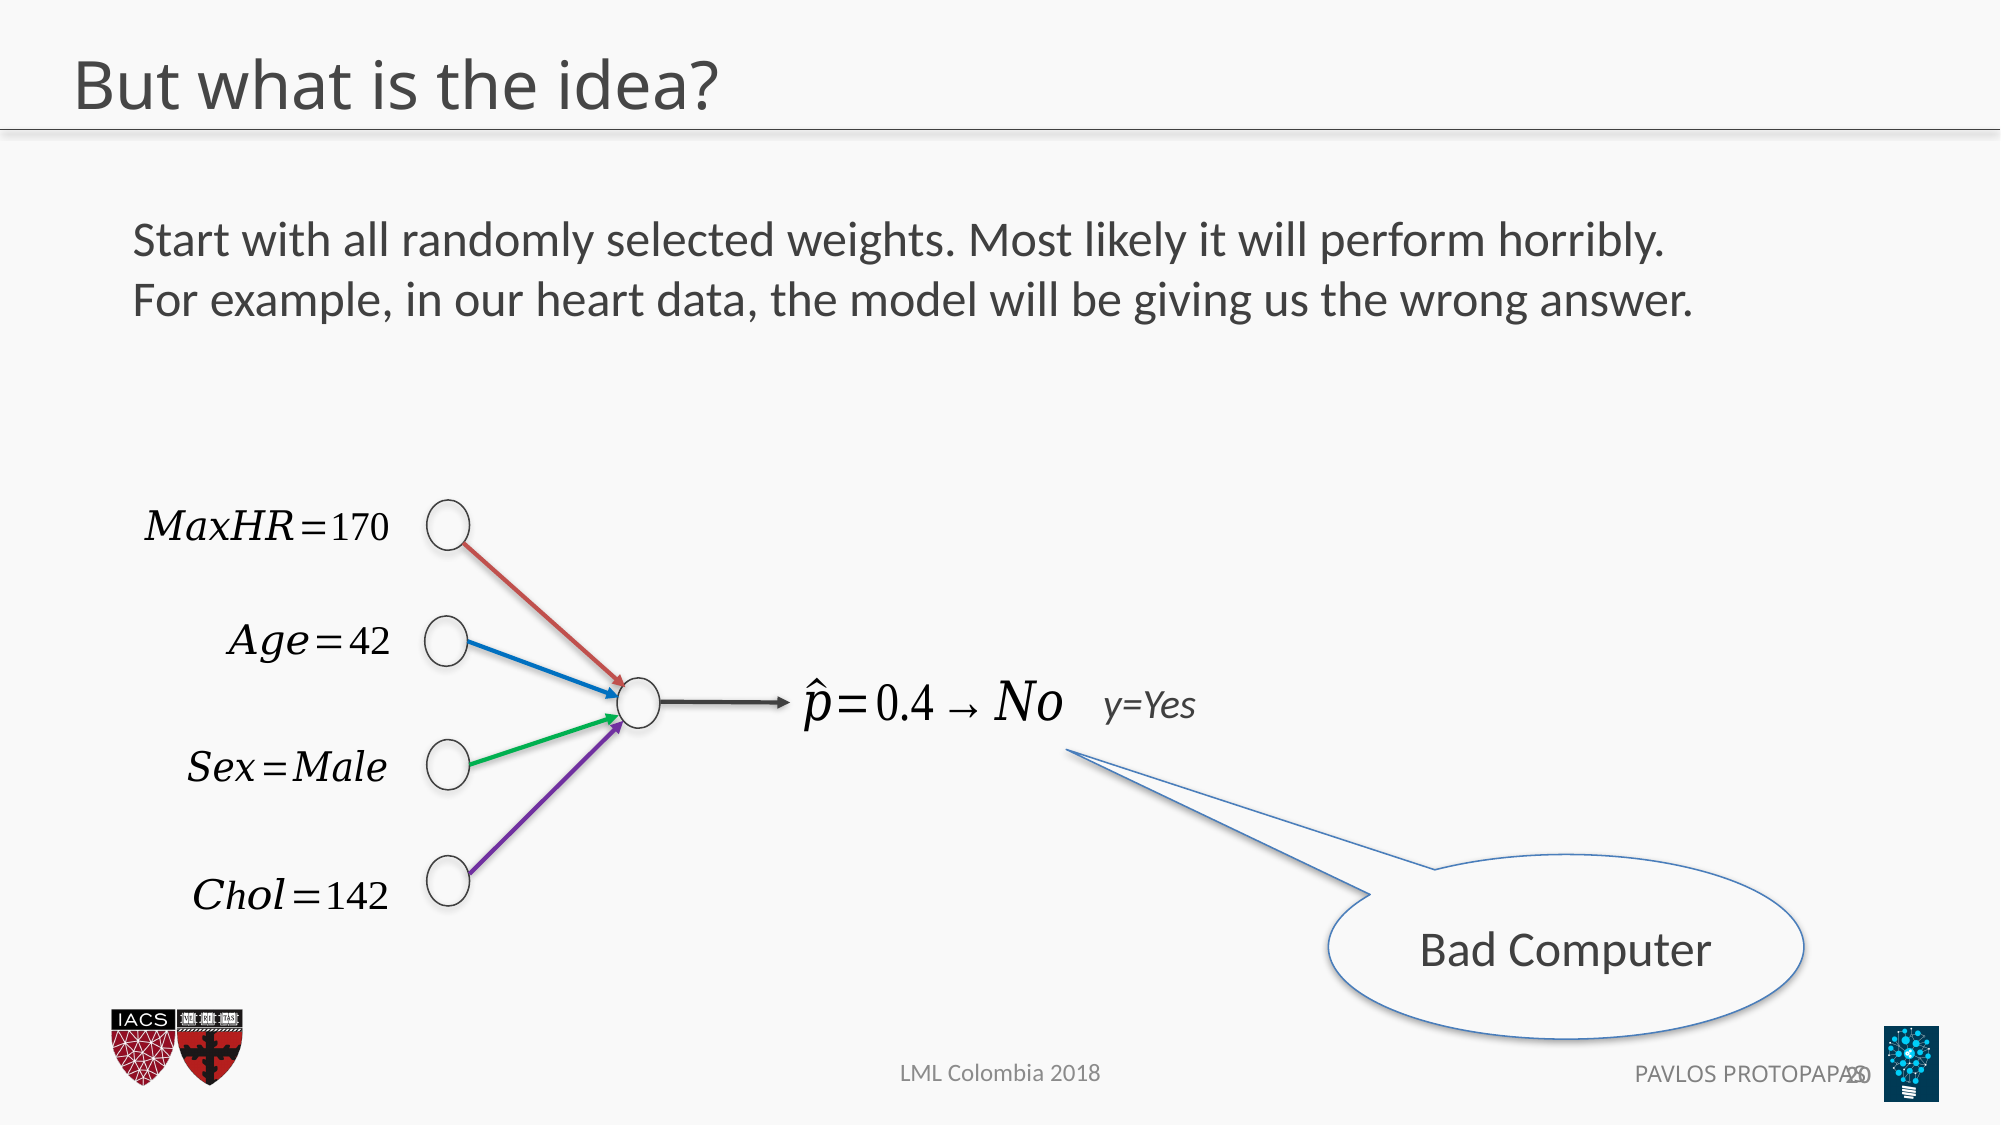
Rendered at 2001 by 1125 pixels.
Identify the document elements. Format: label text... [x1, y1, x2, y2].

text_box Bad Computer [1068, 749, 1805, 1040]
slide_number 20 [1419, 1043, 1886, 1104]
text_box Start with all randomly selected weights. Most likely it will perform horribly. For example, in our heart data, the model will be giving us the wrong answer. [117, 198, 1864, 334]
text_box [142, 499, 1065, 907]
title But what is the idea? [57, 35, 1943, 162]
picture [109, 1009, 243, 1086]
picture [1903, 1086, 1915, 1098]
picture [1905, 1049, 1913, 1058]
text_box y=Yes [1088, 669, 1531, 734]
